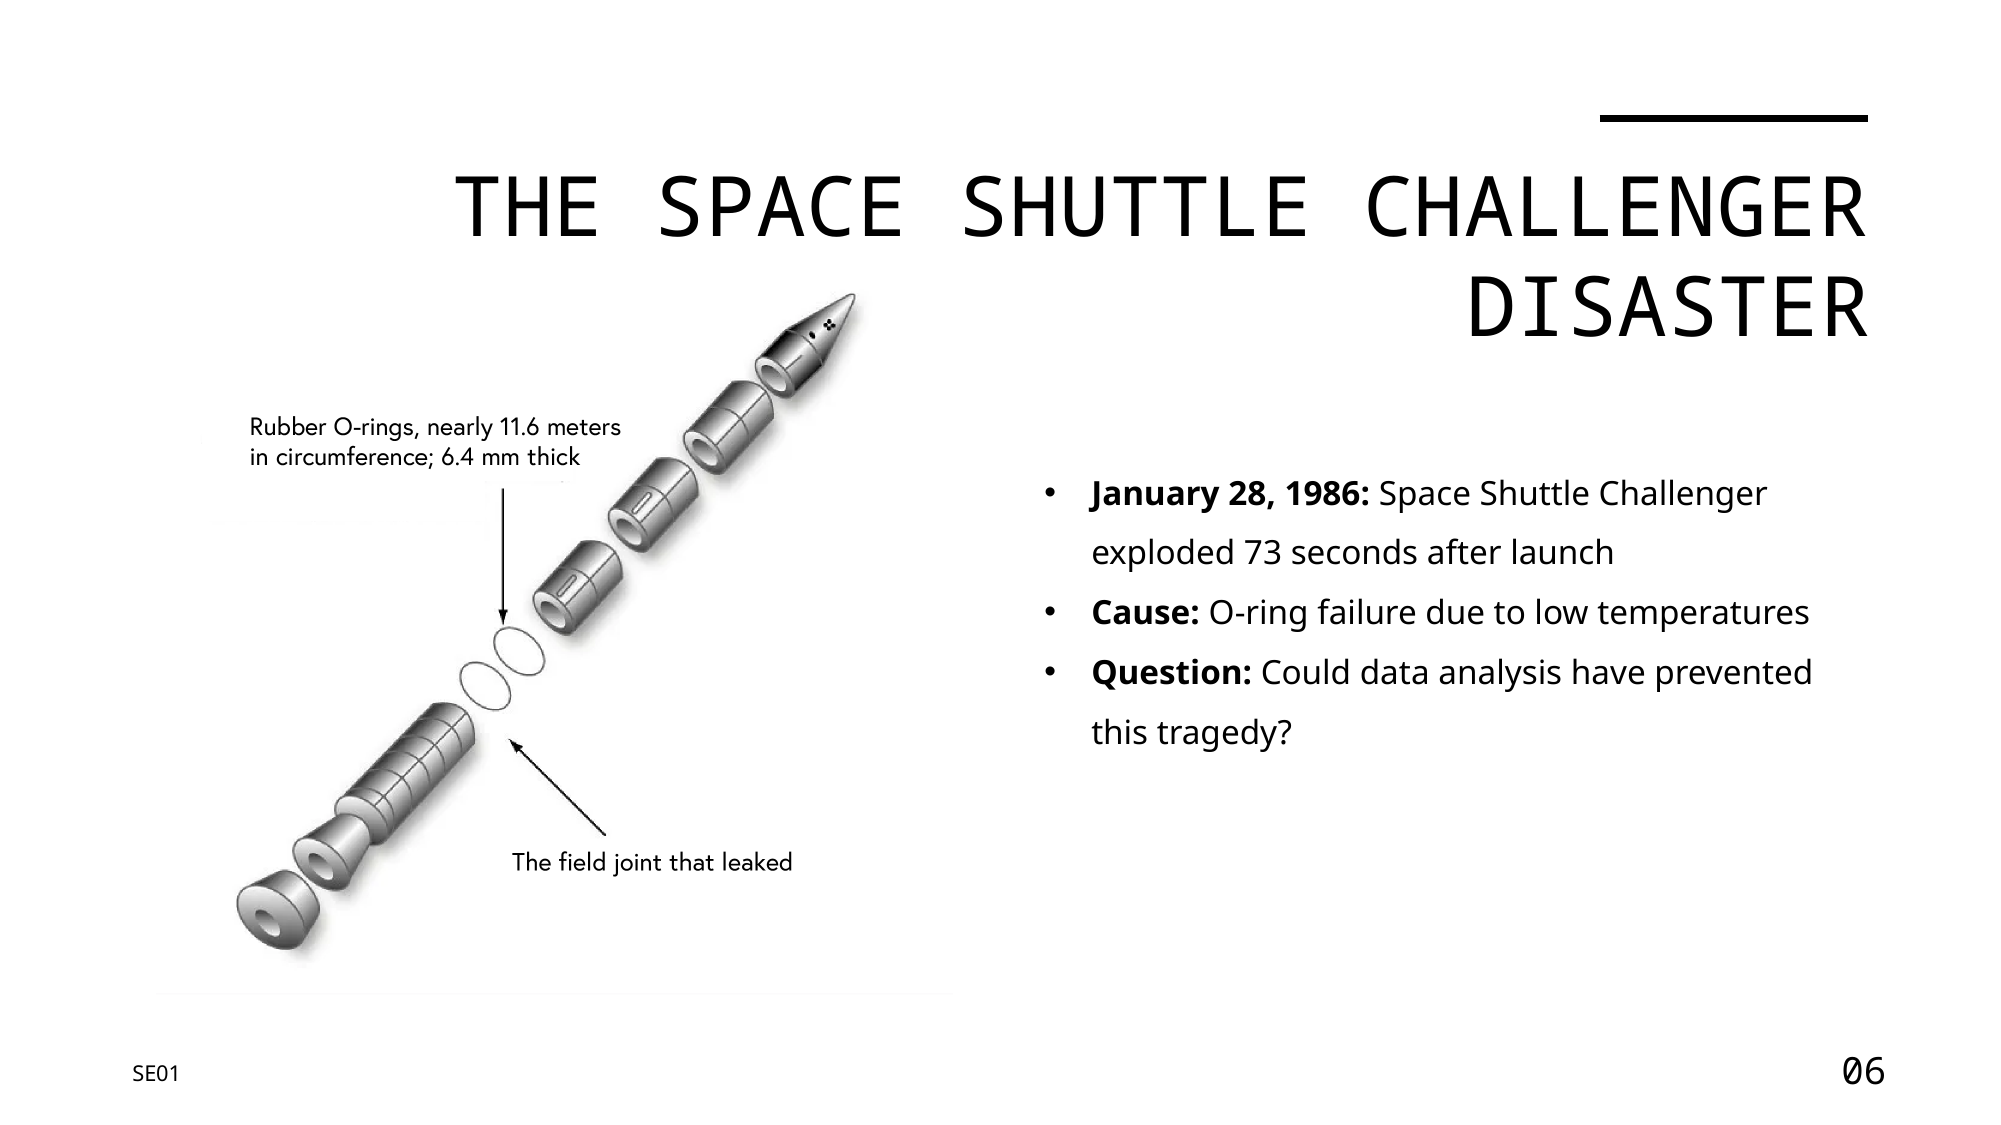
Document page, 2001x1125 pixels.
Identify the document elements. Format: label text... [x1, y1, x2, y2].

picture [156, 268, 953, 996]
text_box January 28, 1986: Space Shuttle Challenger exploded 73 seconds after launch Cause: O-ring failure due to low temperatures Question: Could data analysis have prevented this tragedy? [1029, 444, 1869, 759]
title The Space Shuttle Challenger Disaster [114, 145, 1886, 319]
footer SE01 [117, 1042, 862, 1103]
slide_number 06 [1791, 1042, 1902, 1103]
